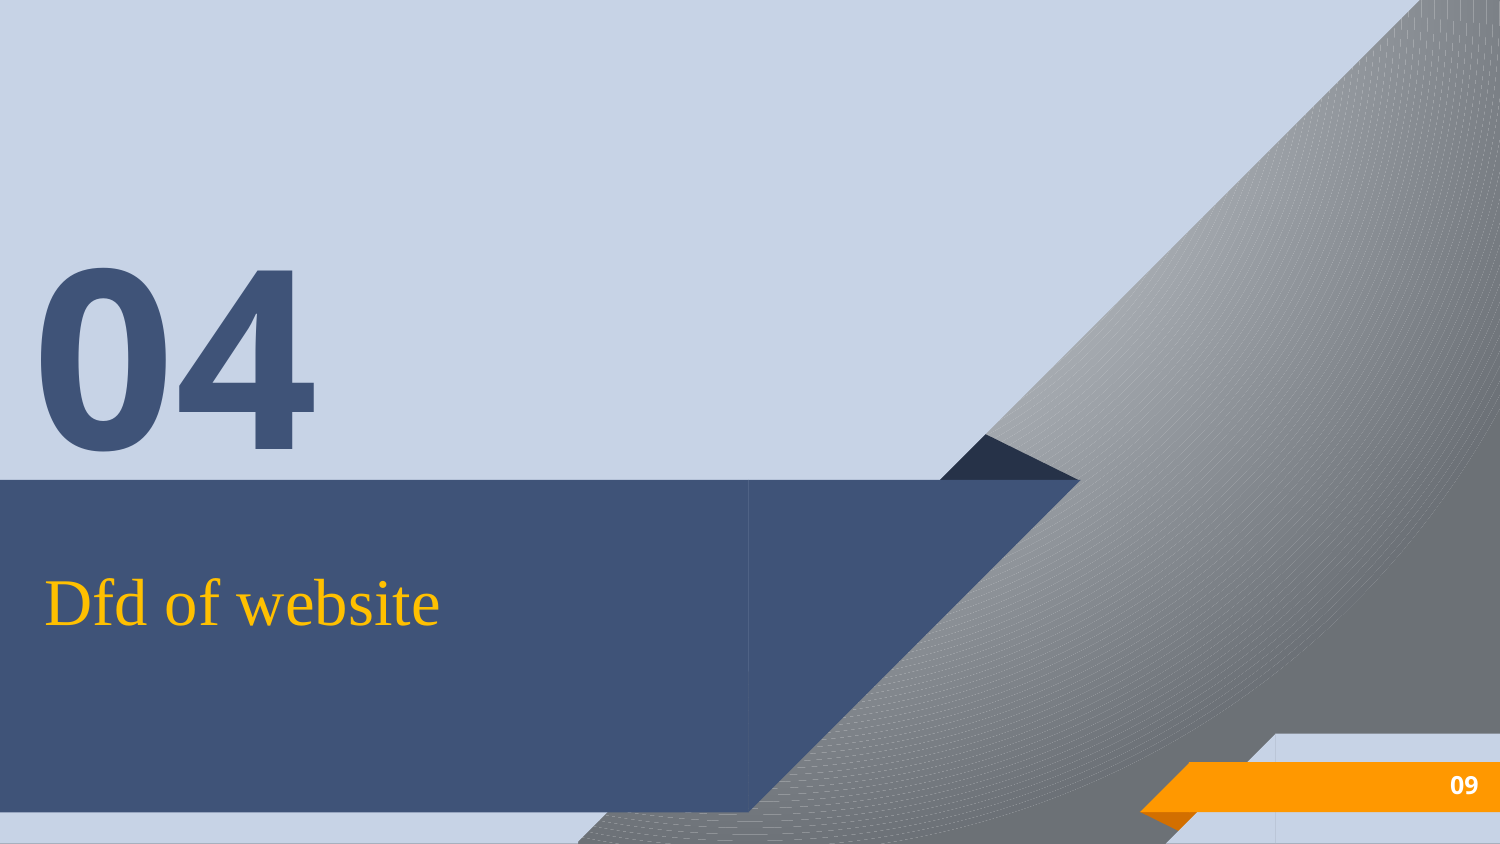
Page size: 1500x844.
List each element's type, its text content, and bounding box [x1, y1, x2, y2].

text_box Dfd of website [29, 551, 798, 647]
text_box 04 [17, 0, 376, 515]
slide_number 09 [1249, 760, 1494, 813]
